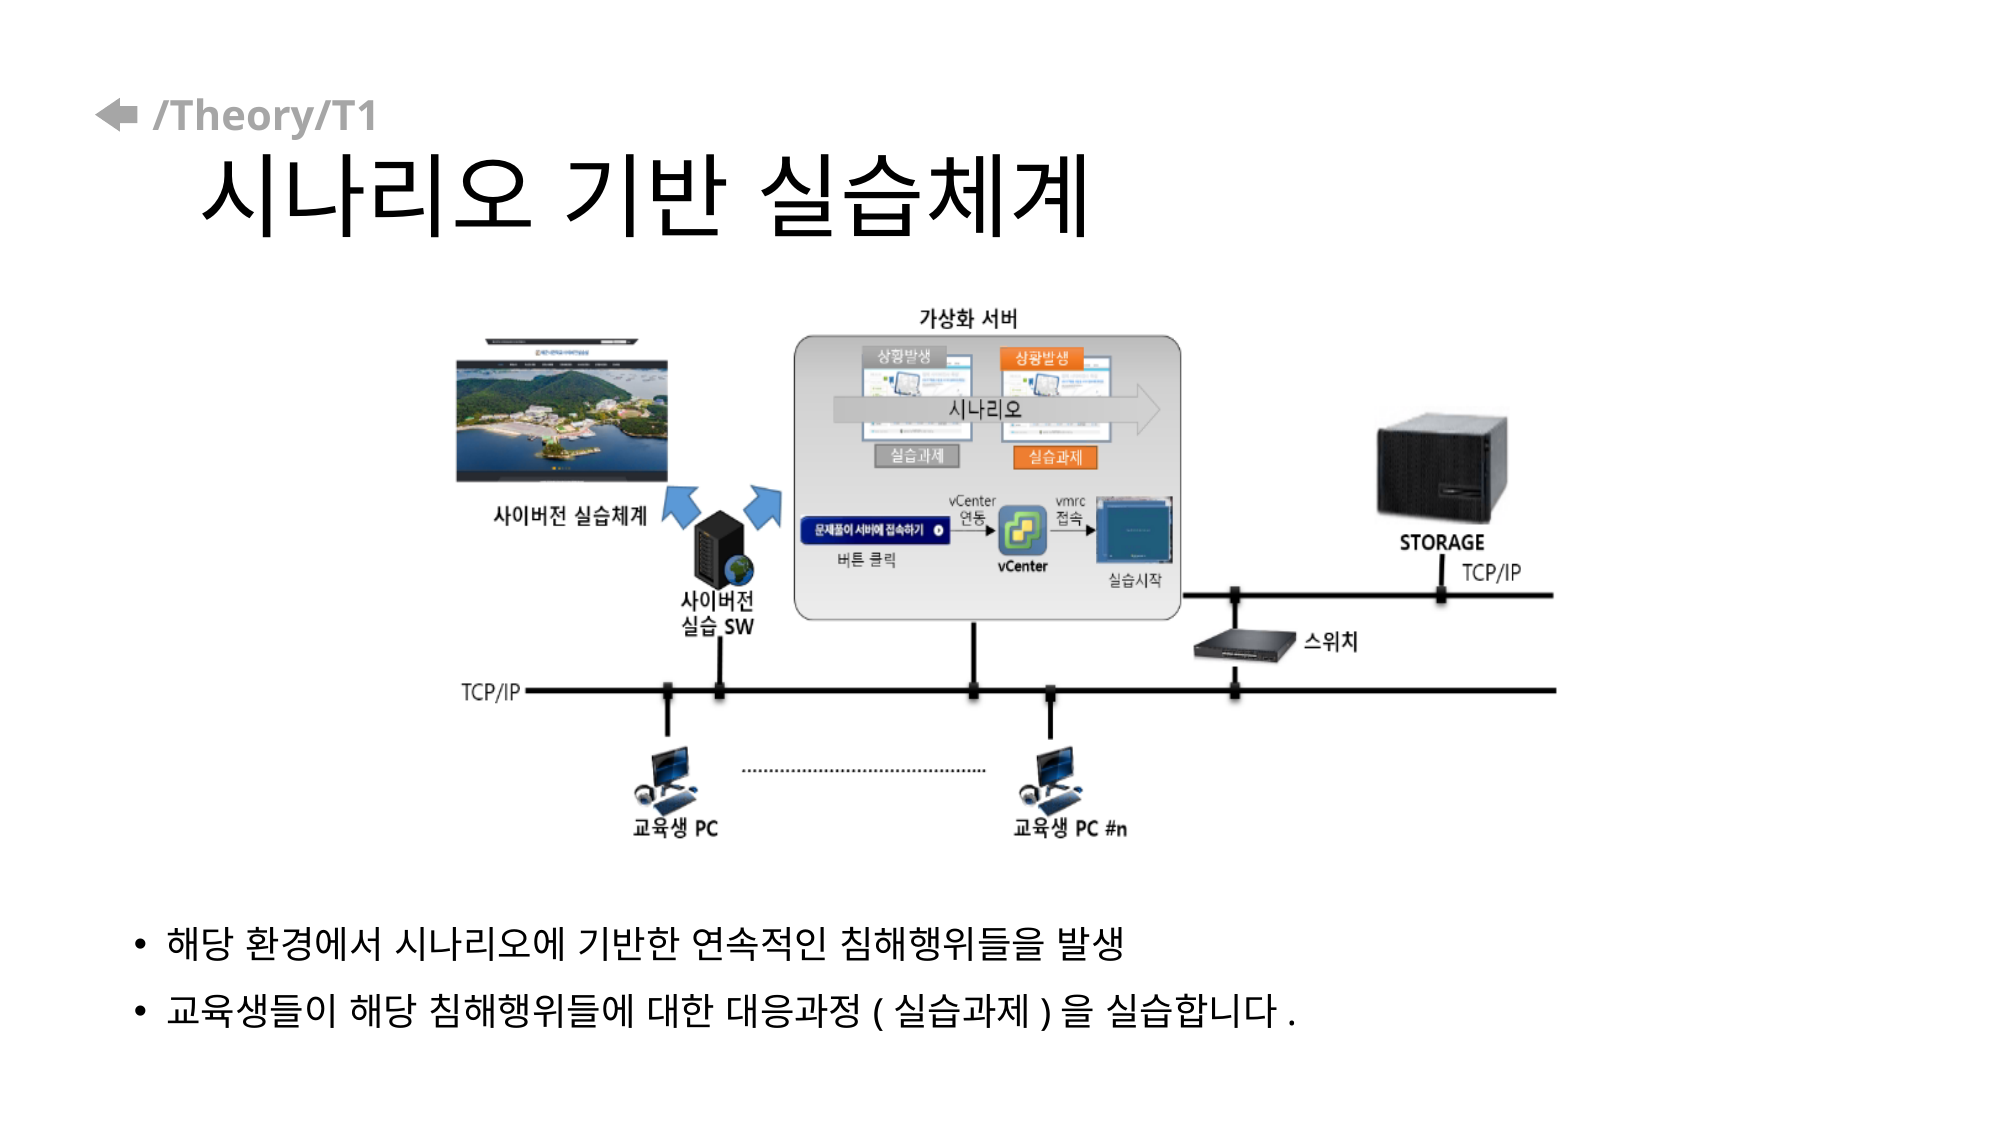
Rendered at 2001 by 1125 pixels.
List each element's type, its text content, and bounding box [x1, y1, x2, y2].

text_box [93, 95, 139, 134]
list 해당 환경에서 시나리오에 기반한 연속적인 침해행위들을 발생 교육생들이 해당 침해행위들에 대한 대응과정(실습과제)을 실습합니다. [118, 890, 1863, 1049]
picture [420, 277, 1580, 868]
title /Theory/T1 시나리오 기반 실습체계 [137, 59, 1863, 278]
